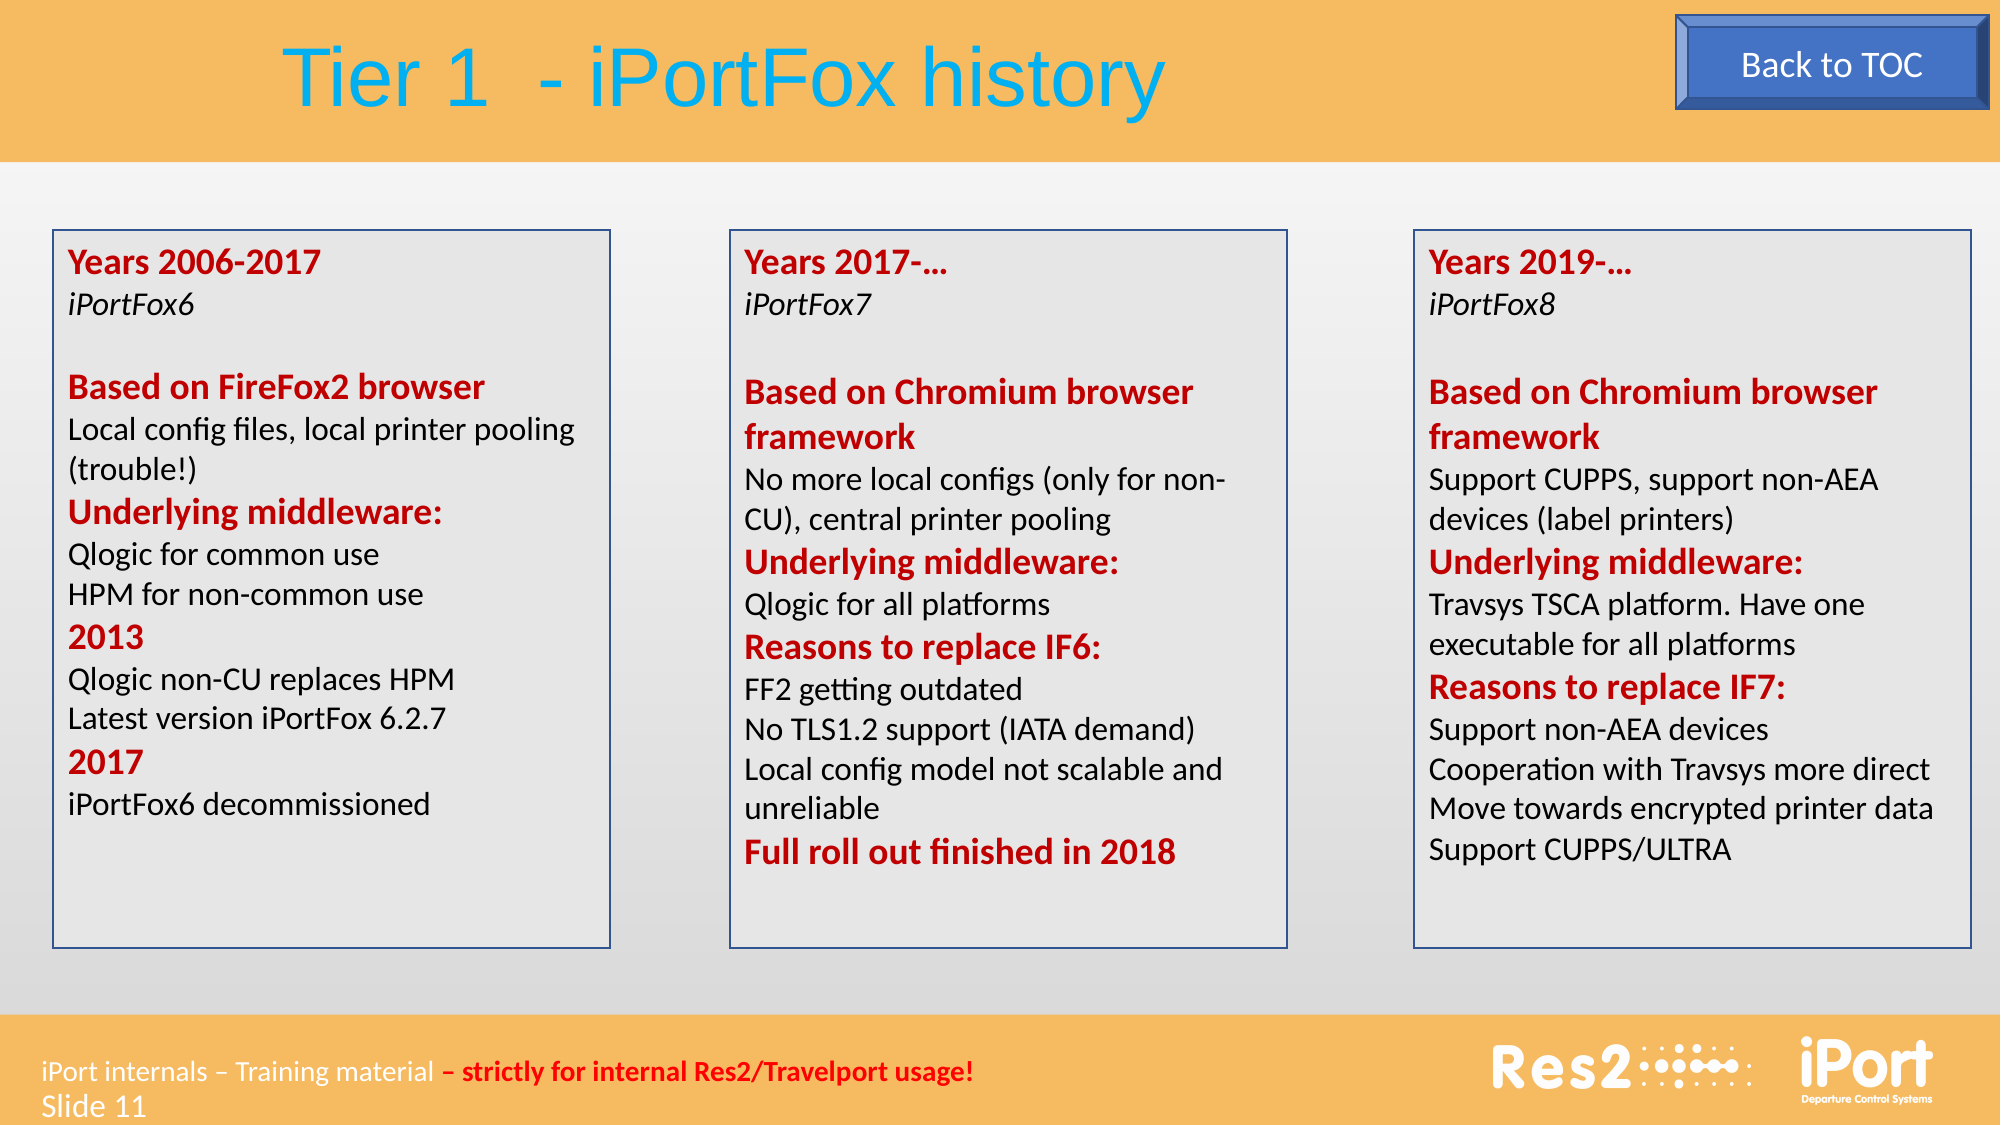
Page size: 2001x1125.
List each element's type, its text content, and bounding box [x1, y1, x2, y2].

text_box Years 2006-2017 iPortFox6 Based on FireFox2 browser Local config files, local printer pooling (trouble!) Underlying middleware: Qlogic for common use HPM for non-common use 2013 Qlogic non-CU replaces HPM Latest version iPortFox 6.2.7 2017 iPortFox6 decommissioned [52, 229, 611, 949]
picture [1801, 1036, 1933, 1105]
text_box Years 2017-… iPortFox7 Based on Chromium browser framework No more local configs (only for non-CU), central printer pooling Underlying middleware: Qlogic for all platforms Reasons to replace IF6: FF2 getting outdated No TLS1.2 support (IATA demand) Local config model not scalable and unreliable Full roll out finished in 2018 [729, 229, 1288, 949]
text_box [1677, 19, 1687, 105]
picture [1493, 1044, 1751, 1089]
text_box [1680, 16, 1985, 26]
text_box Back to TOC [1675, 14, 1990, 111]
text_box Years 2019-… iPortFox8 Based on Chromium browser framework Support CUPPS, support non-AEA devices (label printers) Underlying middleware: Travsys TSCA platform. Have one executable for all platforms Reasons to replace IF7: Support non-AEA devices Cooperation with Travsys more direct Move towards encrypted printer data Support CUPPS/ULTRA [1413, 229, 1972, 949]
text_box Tier 1 - iPortFox history [266, 15, 1183, 130]
